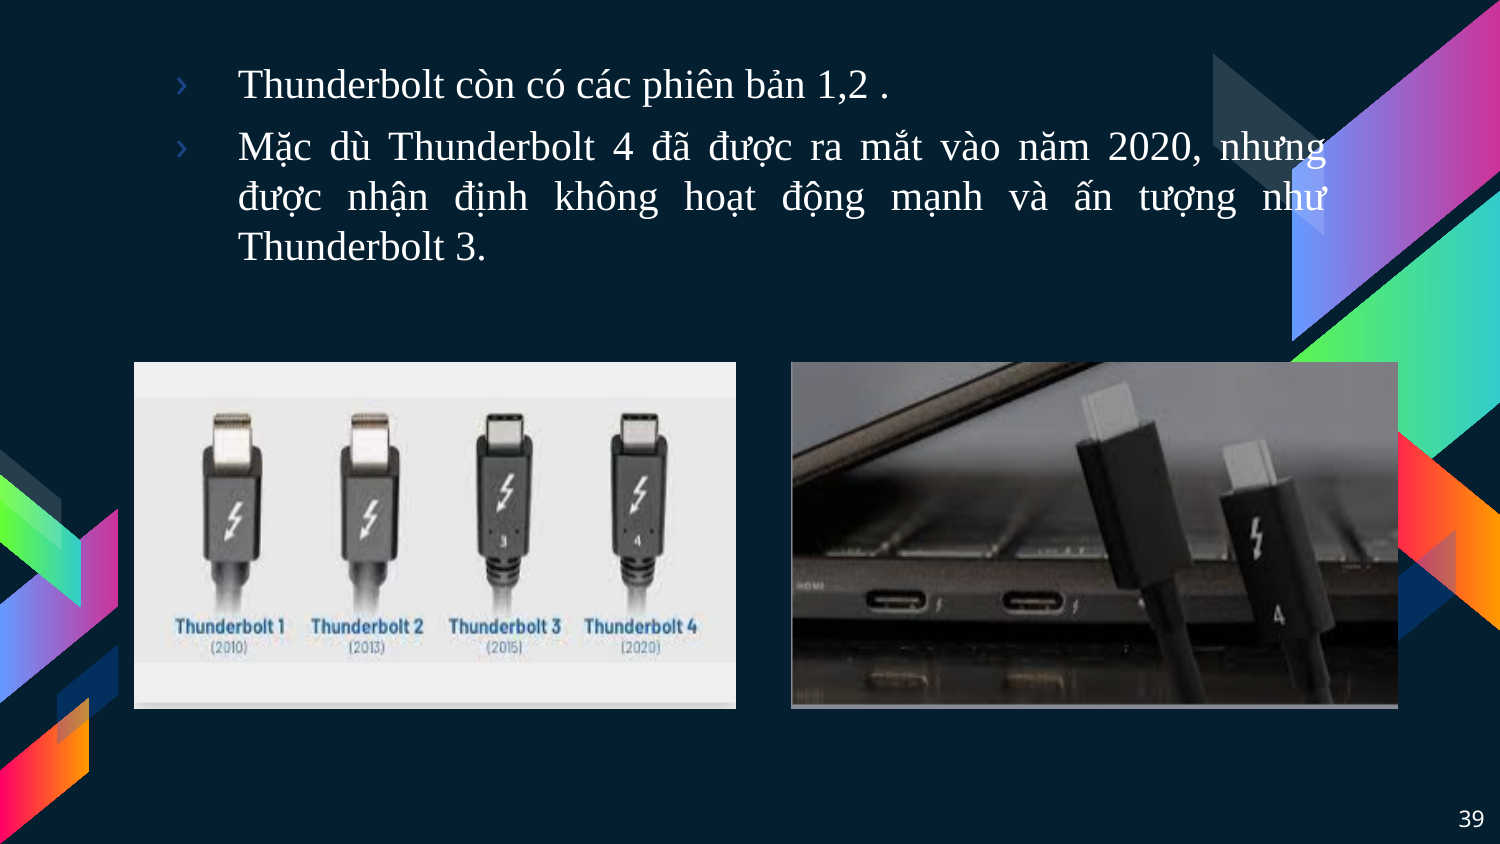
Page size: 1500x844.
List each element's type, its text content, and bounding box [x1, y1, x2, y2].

list Thunderbolt còn có các phiên bản 1,2 . Mặc dù Thunderbolt 4 đã được ra mắt vào năm 2020, nhưng được nhận định không hoạt động mạnh và ấn tượng như Thunderbolt 3. [147, 41, 1343, 790]
picture [133, 362, 736, 709]
picture [791, 362, 1398, 709]
slide_number 39 [1403, 789, 1500, 844]
